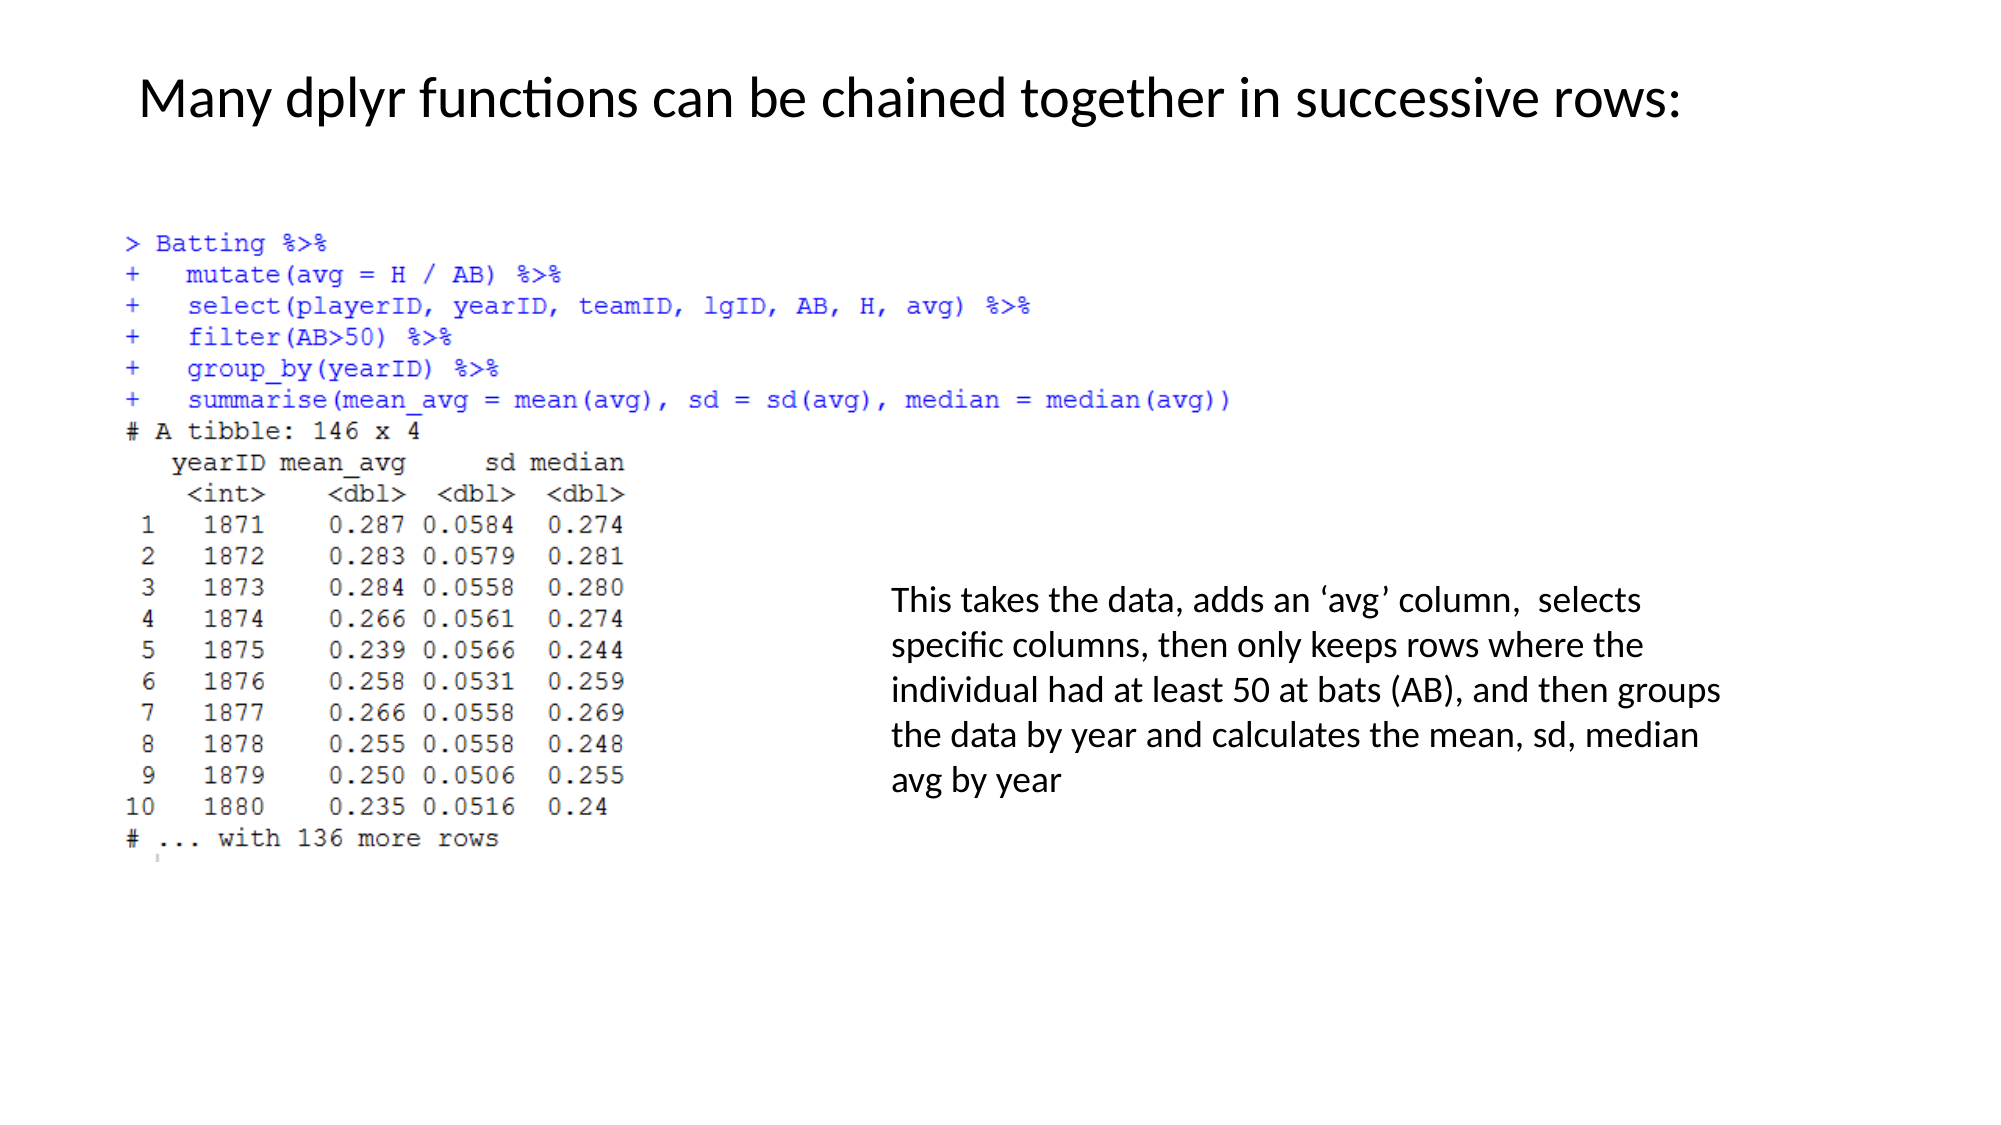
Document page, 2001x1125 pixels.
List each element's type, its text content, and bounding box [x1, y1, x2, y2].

text_box Many dplyr functions can be chained together in successive rows: [124, 51, 1700, 137]
picture [114, 231, 1274, 862]
text_box This takes the data, adds an ‘avg’ column, selects specific columns, then only keeps rows where the individual had at least 50 at bats (AB), and then groups the data by year and calculates the mean, sd, median avg by year [1274, 567, 1753, 808]
